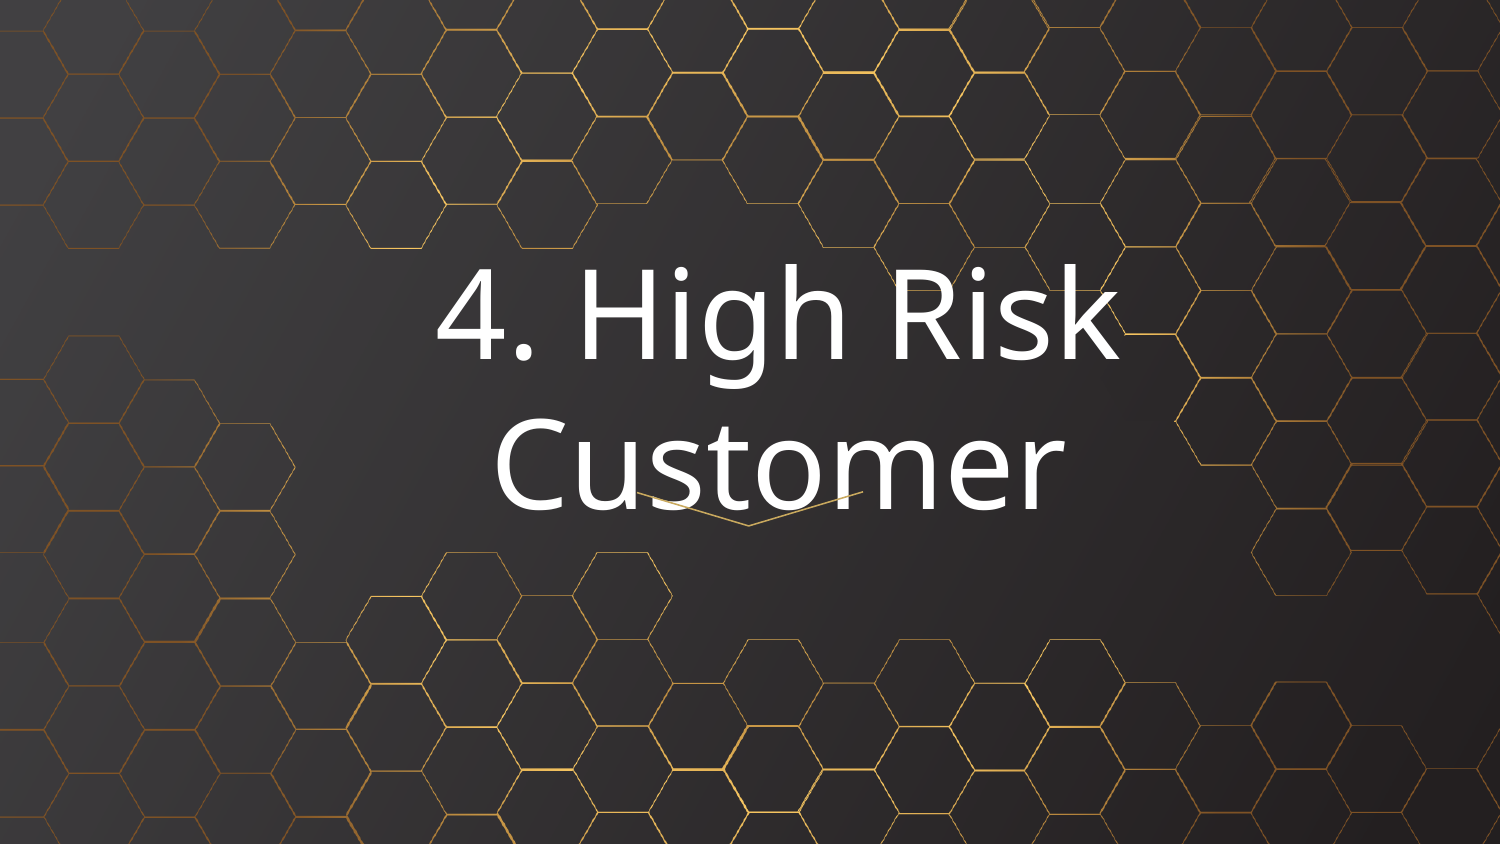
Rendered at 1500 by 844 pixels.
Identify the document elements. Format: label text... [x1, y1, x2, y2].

text_box [637, 491, 864, 526]
title 4. High Risk Customer [309, 234, 1249, 535]
picture [0, 0, 1500, 844]
